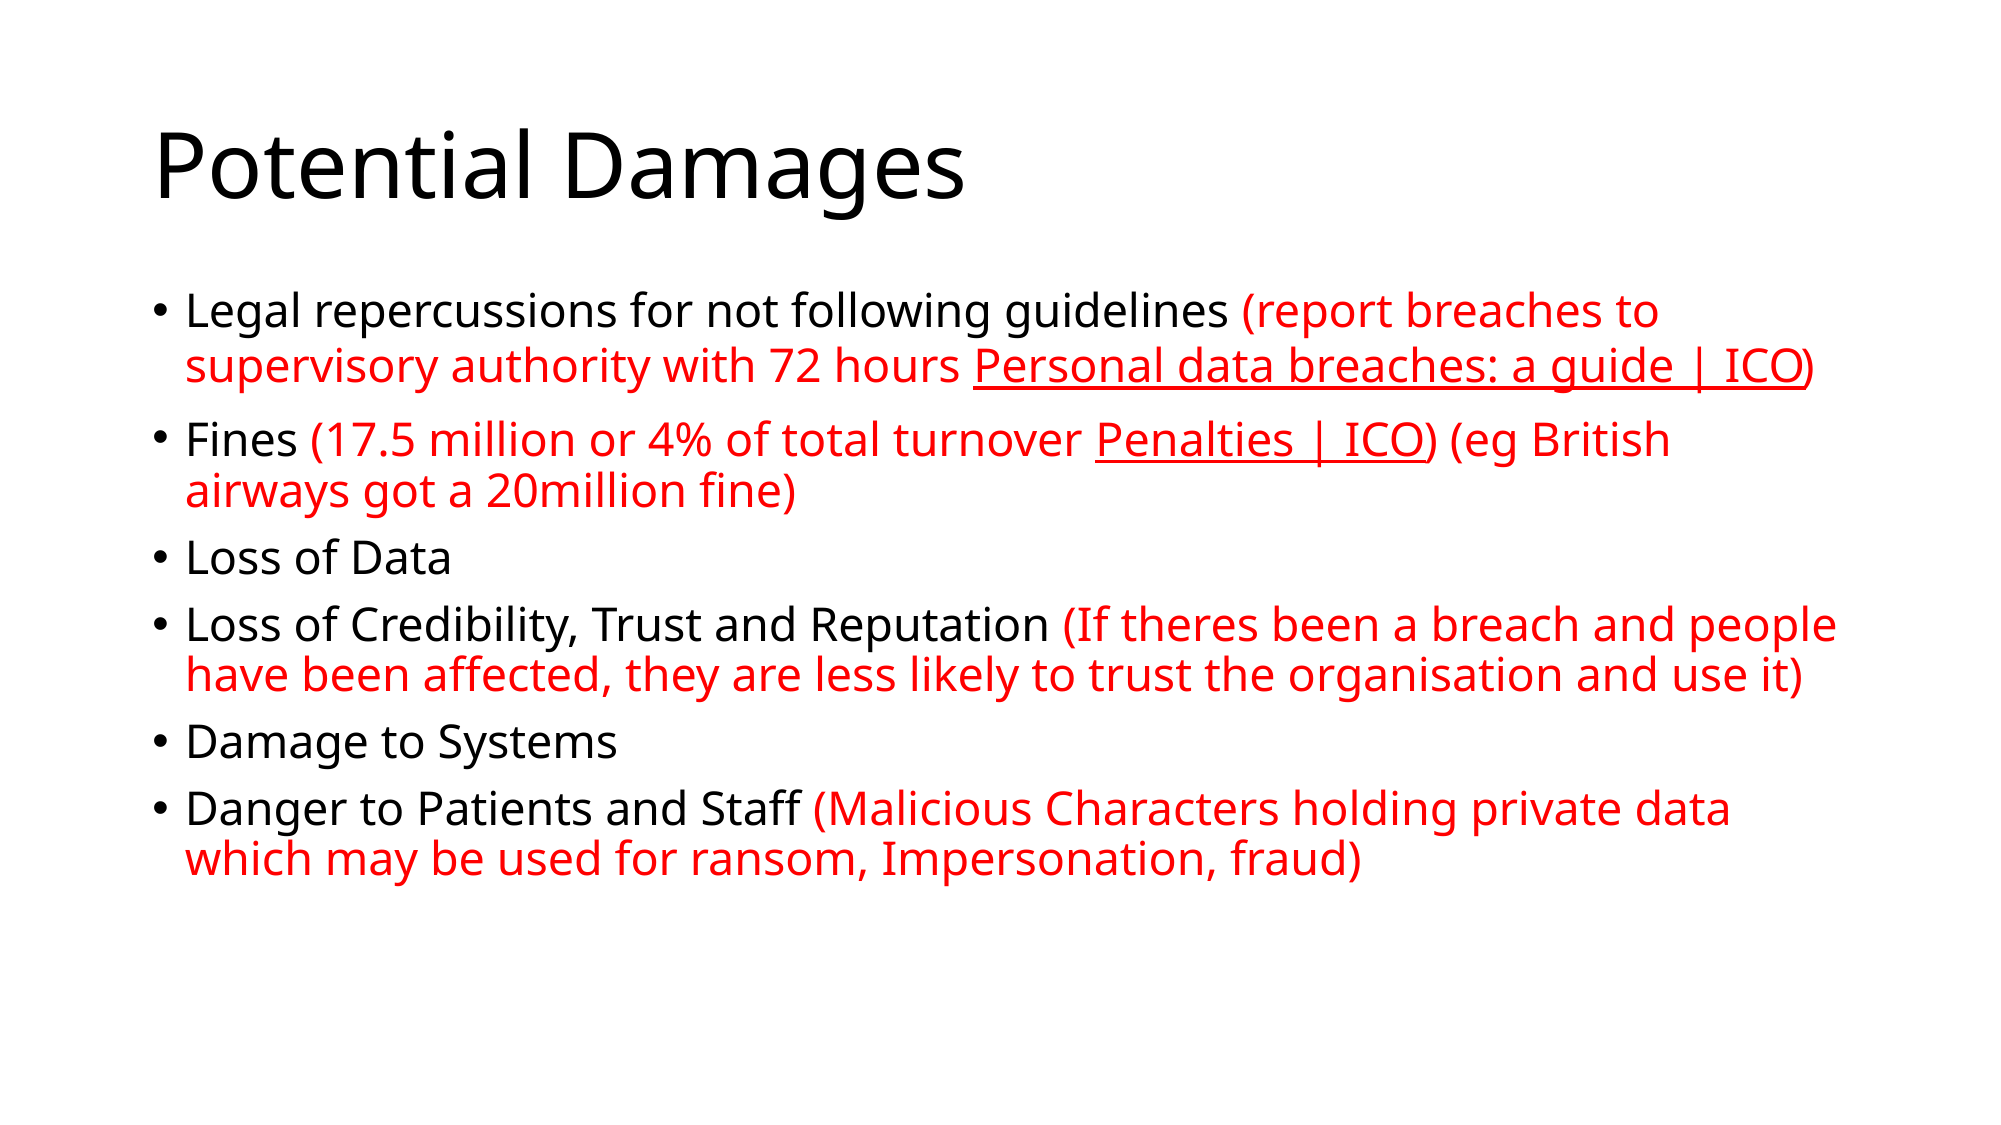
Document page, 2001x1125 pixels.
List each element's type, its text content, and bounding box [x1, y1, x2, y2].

title Potential Damages [137, 59, 1863, 278]
list Legal repercussions for not following guidelines (report breaches to supervisory authority with 72 hours Personal data breaches: a guide | ICO) Fines (17.5 million or 4% of total turnover Penalties | ICO) (eg British airways got a 20million fine) Loss of Data Loss of Credibility, Trust and Reputation (If theres been a breach and people have been affected, they are less likely to trust the organisation and use it) Damage to Systems Danger to Patients and Staff (Malicious Characters holding private data which may be used for ransom, Impersonation, fraud) [137, 279, 1863, 994]
